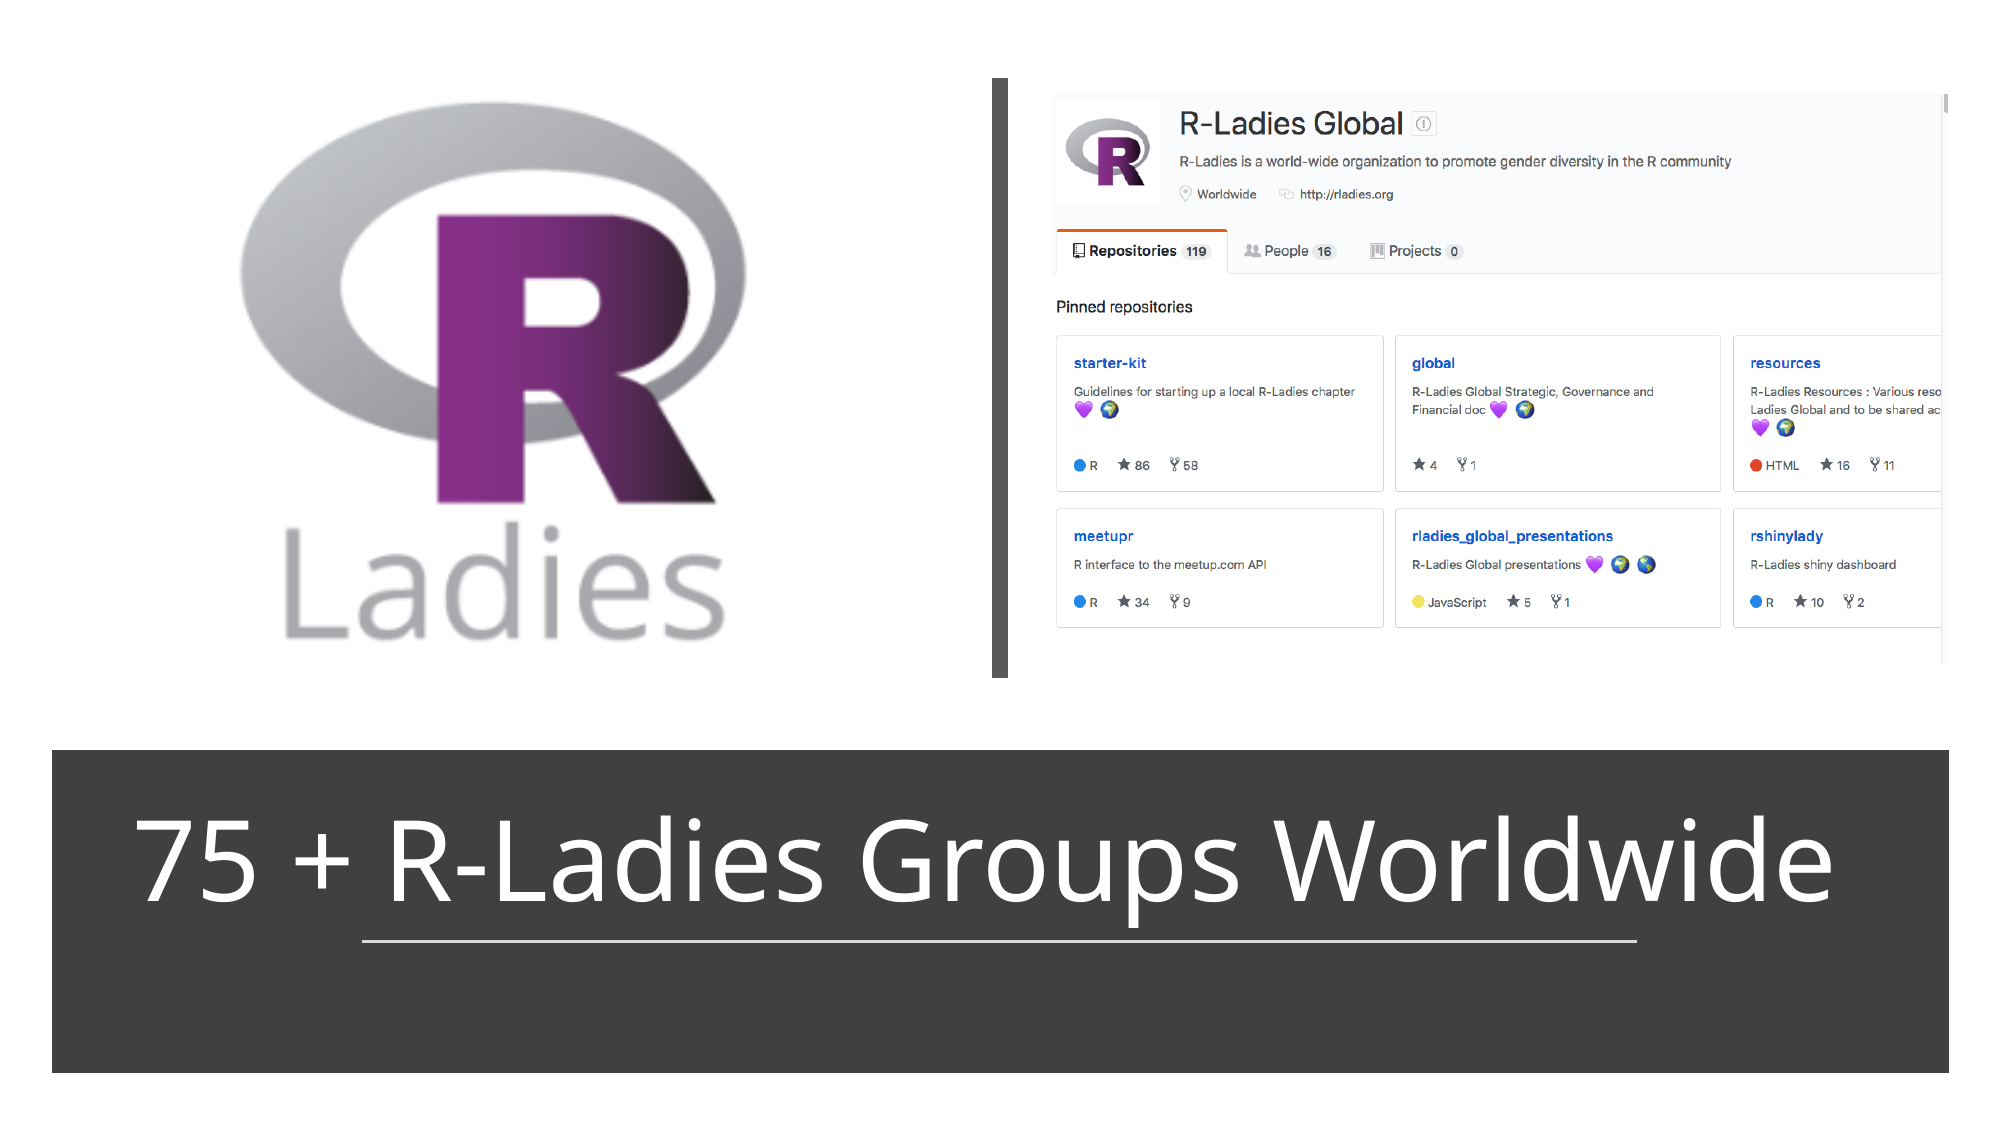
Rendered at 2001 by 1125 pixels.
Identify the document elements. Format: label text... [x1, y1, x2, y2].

picture [181, 50, 819, 707]
text_box [61, 759, 1939, 1064]
title 75 + R-Ladies Groups Worldwide [86, 780, 1914, 933]
picture [1052, 94, 1948, 663]
